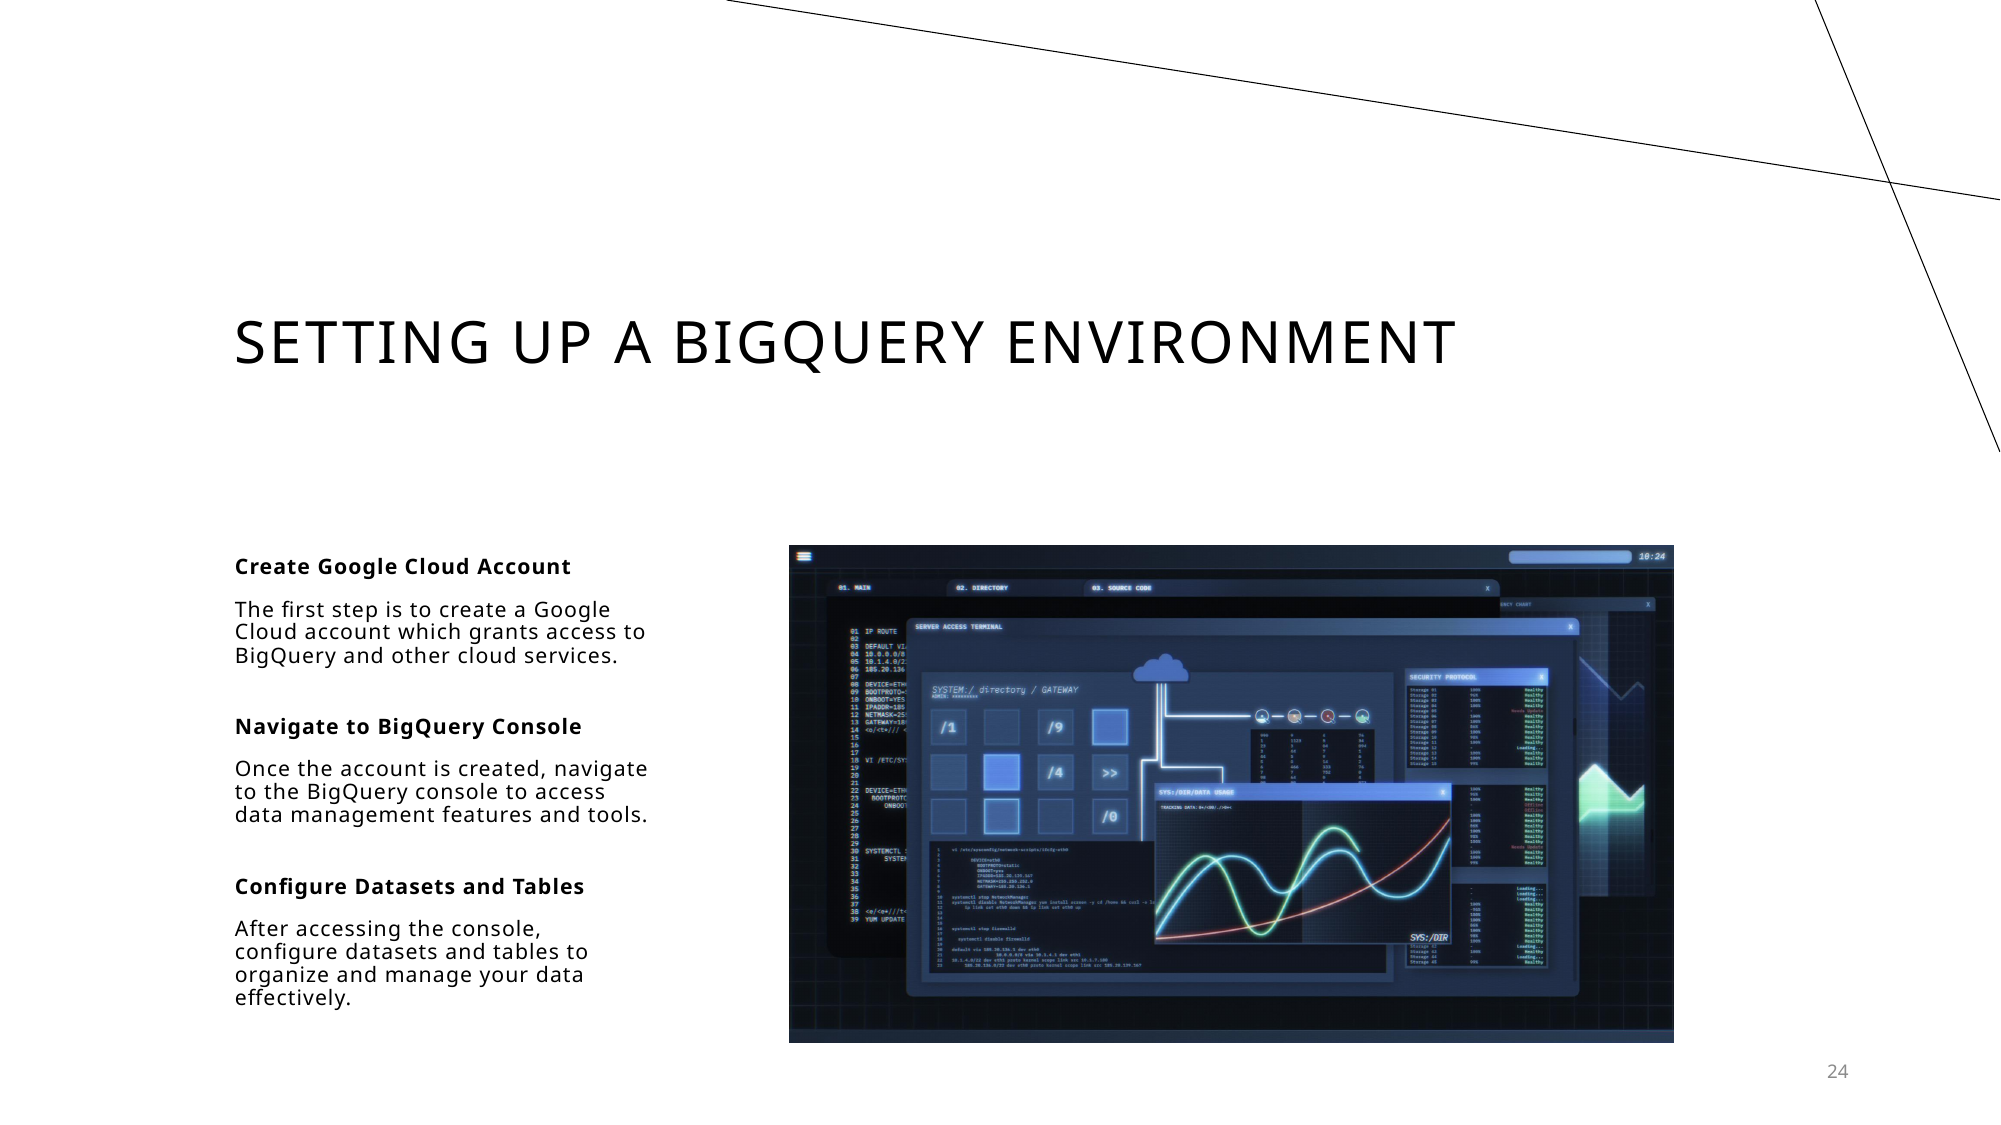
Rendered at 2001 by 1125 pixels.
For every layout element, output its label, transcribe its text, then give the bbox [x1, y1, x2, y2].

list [789, 545, 1674, 1043]
slide_number 24 [1701, 1042, 1864, 1103]
title Setting up a BigQuery Environment [219, 91, 1853, 384]
list Create Google Cloud Account The first step is to create a Google Cloud account which grants access to BigQuery and other cloud services. Navigate to BigQuery Console Once the account is created, navigate to the BigQuery console to access data management features and tools. Configure Datasets and Tables After accessing the console, configure datasets and tables to organize and manage your data effectively. [219, 556, 667, 1034]
